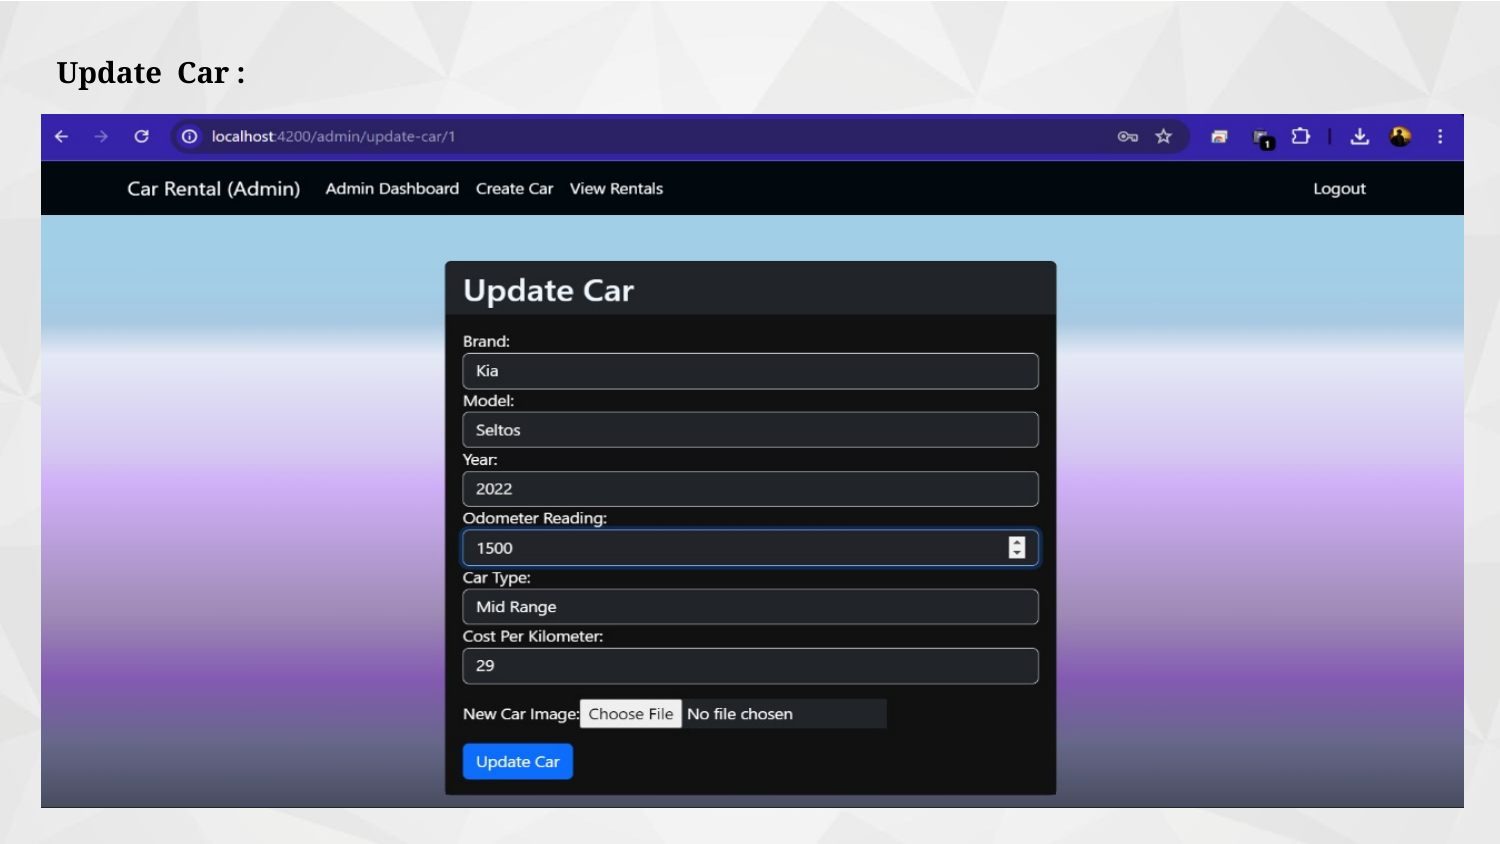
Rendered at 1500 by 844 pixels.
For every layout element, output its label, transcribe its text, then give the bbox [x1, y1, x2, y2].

text_box Update Car : [41, 46, 717, 97]
picture [0, 1, 1500, 844]
